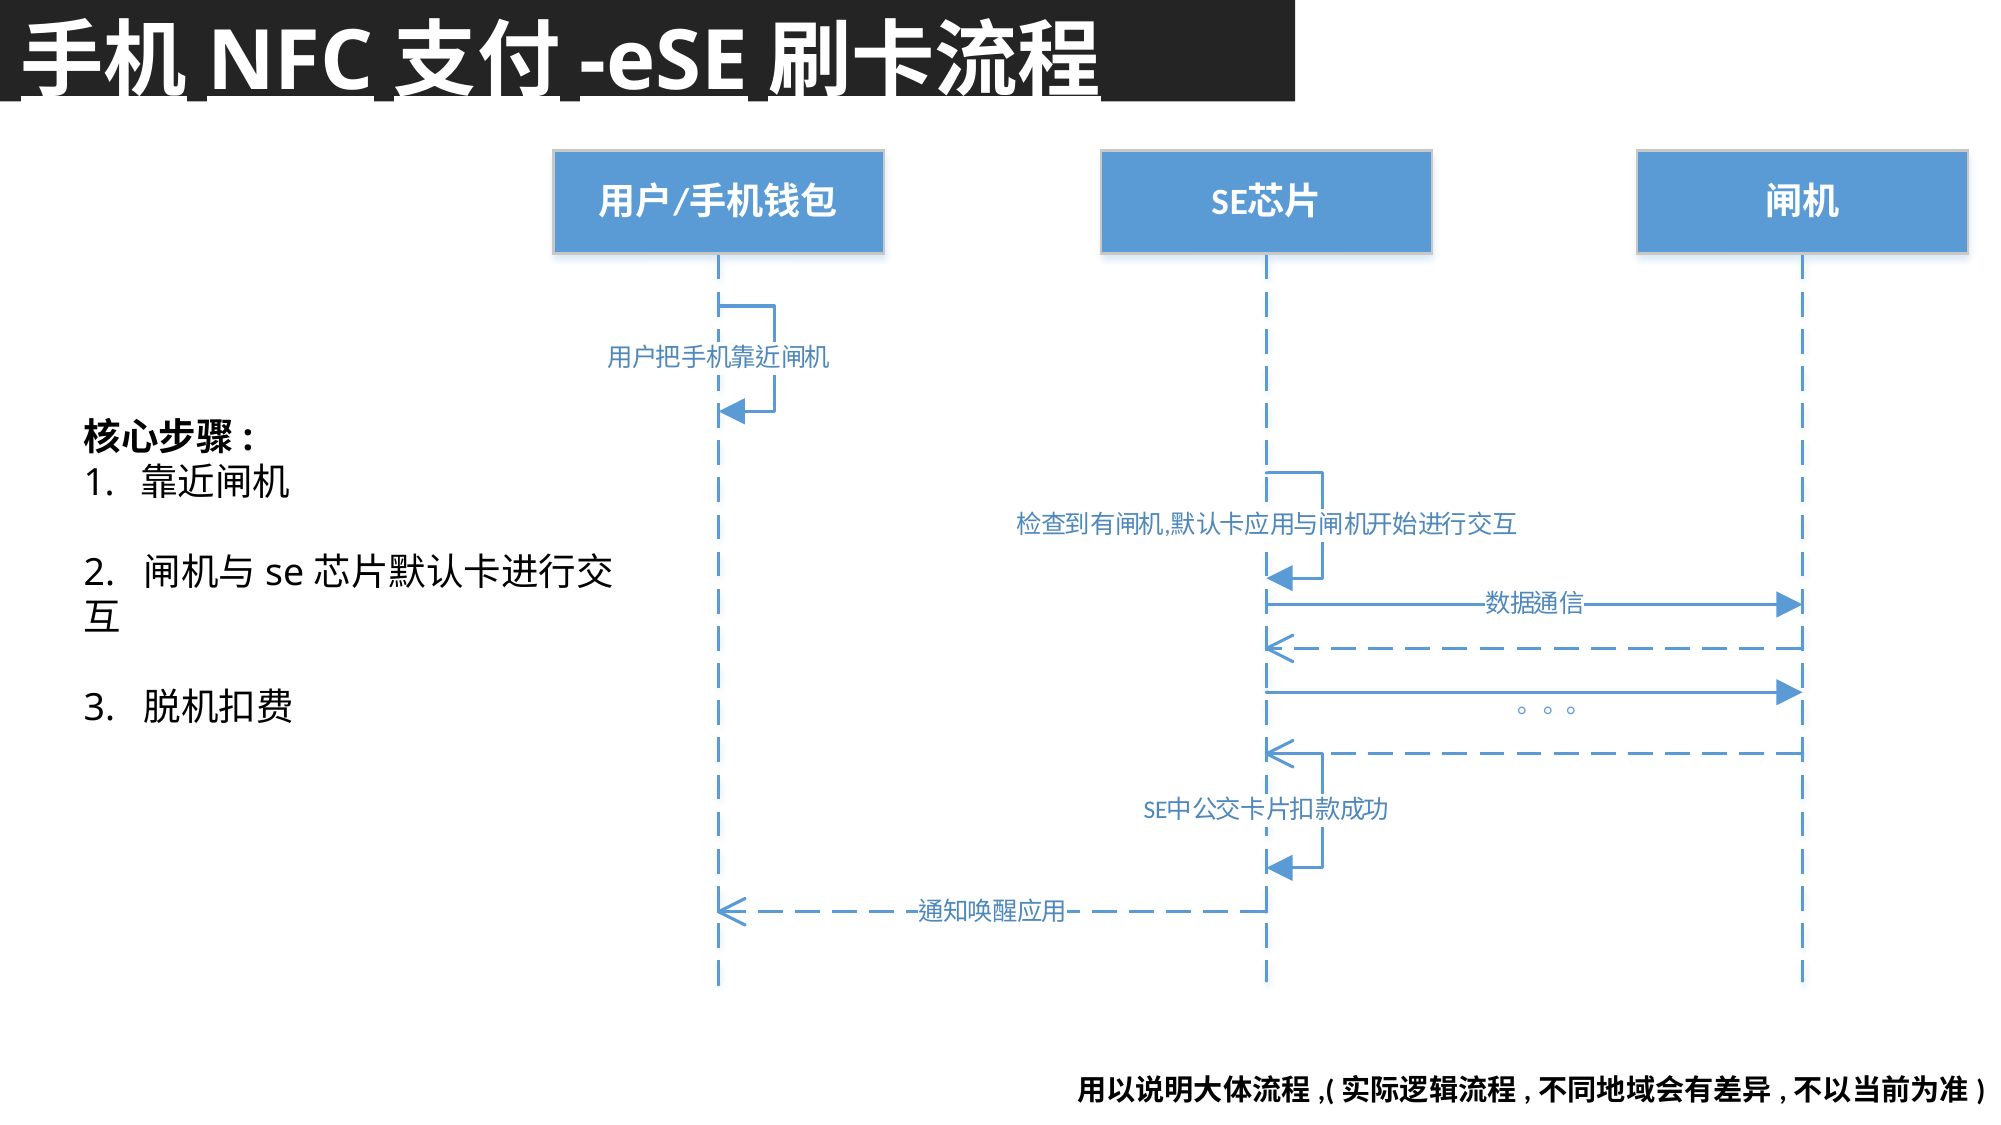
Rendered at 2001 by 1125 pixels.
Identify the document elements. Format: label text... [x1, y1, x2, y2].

picture [540, 142, 1979, 1003]
text_box 核心步骤: 靠近闸机 2. 闸机与se芯片默认卡进行交互 3. 脱机扣费 [69, 405, 540, 736]
text_box 用以说明大体流程,(实际逻辑流程,不同地域会有差异,不以当前为准) [997, 1064, 2000, 1115]
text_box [0, 0, 1296, 108]
